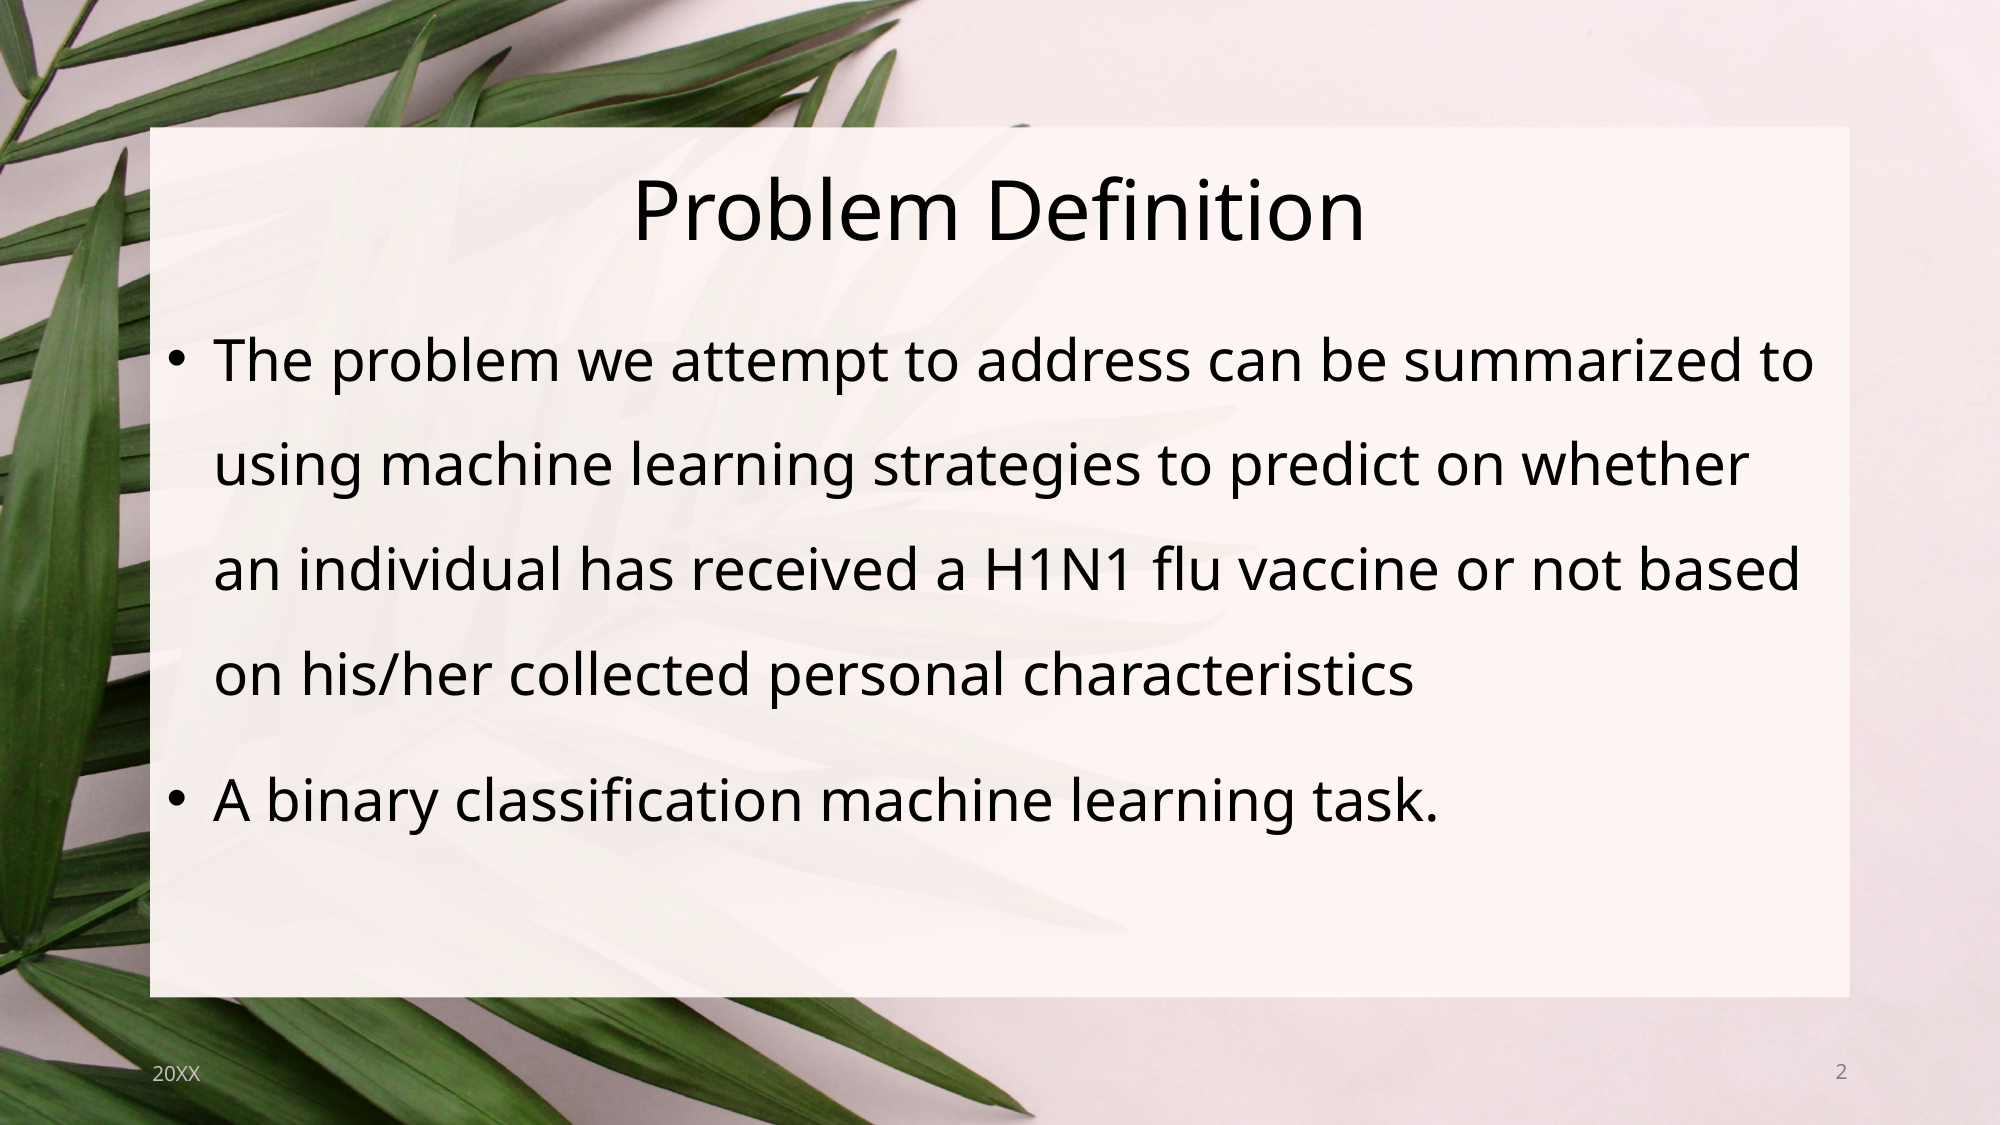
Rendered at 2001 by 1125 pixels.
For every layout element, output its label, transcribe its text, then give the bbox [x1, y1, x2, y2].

slide_number 20XX [137, 1042, 588, 1103]
list The problem we attempt to address can be summarized to using machine learning strategies to predict on whether an individual has received a H1N1 flu vaccine or not based on his/her collected personal characteristics A binary classification machine learning task. [151, 280, 1844, 988]
slide_number 2 [1412, 1042, 1863, 1103]
title Problem Definition [554, 145, 1447, 280]
picture [0, 0, 2000, 1125]
